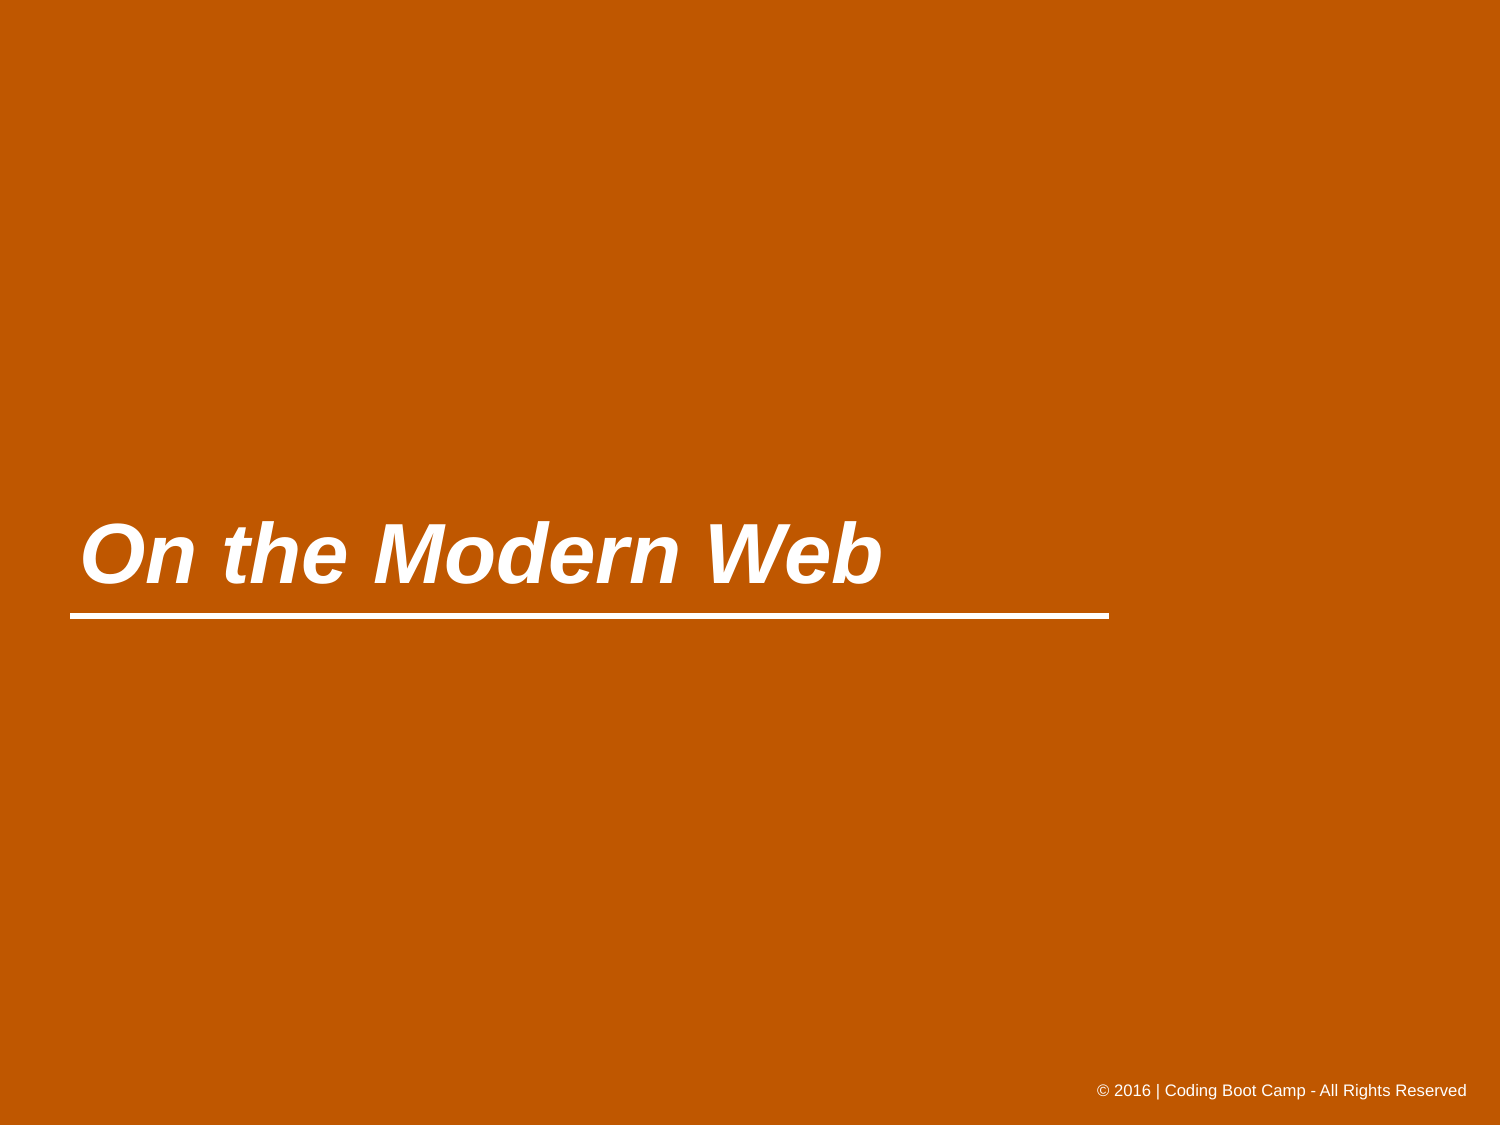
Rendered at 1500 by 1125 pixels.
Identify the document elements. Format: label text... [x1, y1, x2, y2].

title On the Modern Web [64, 484, 1415, 628]
